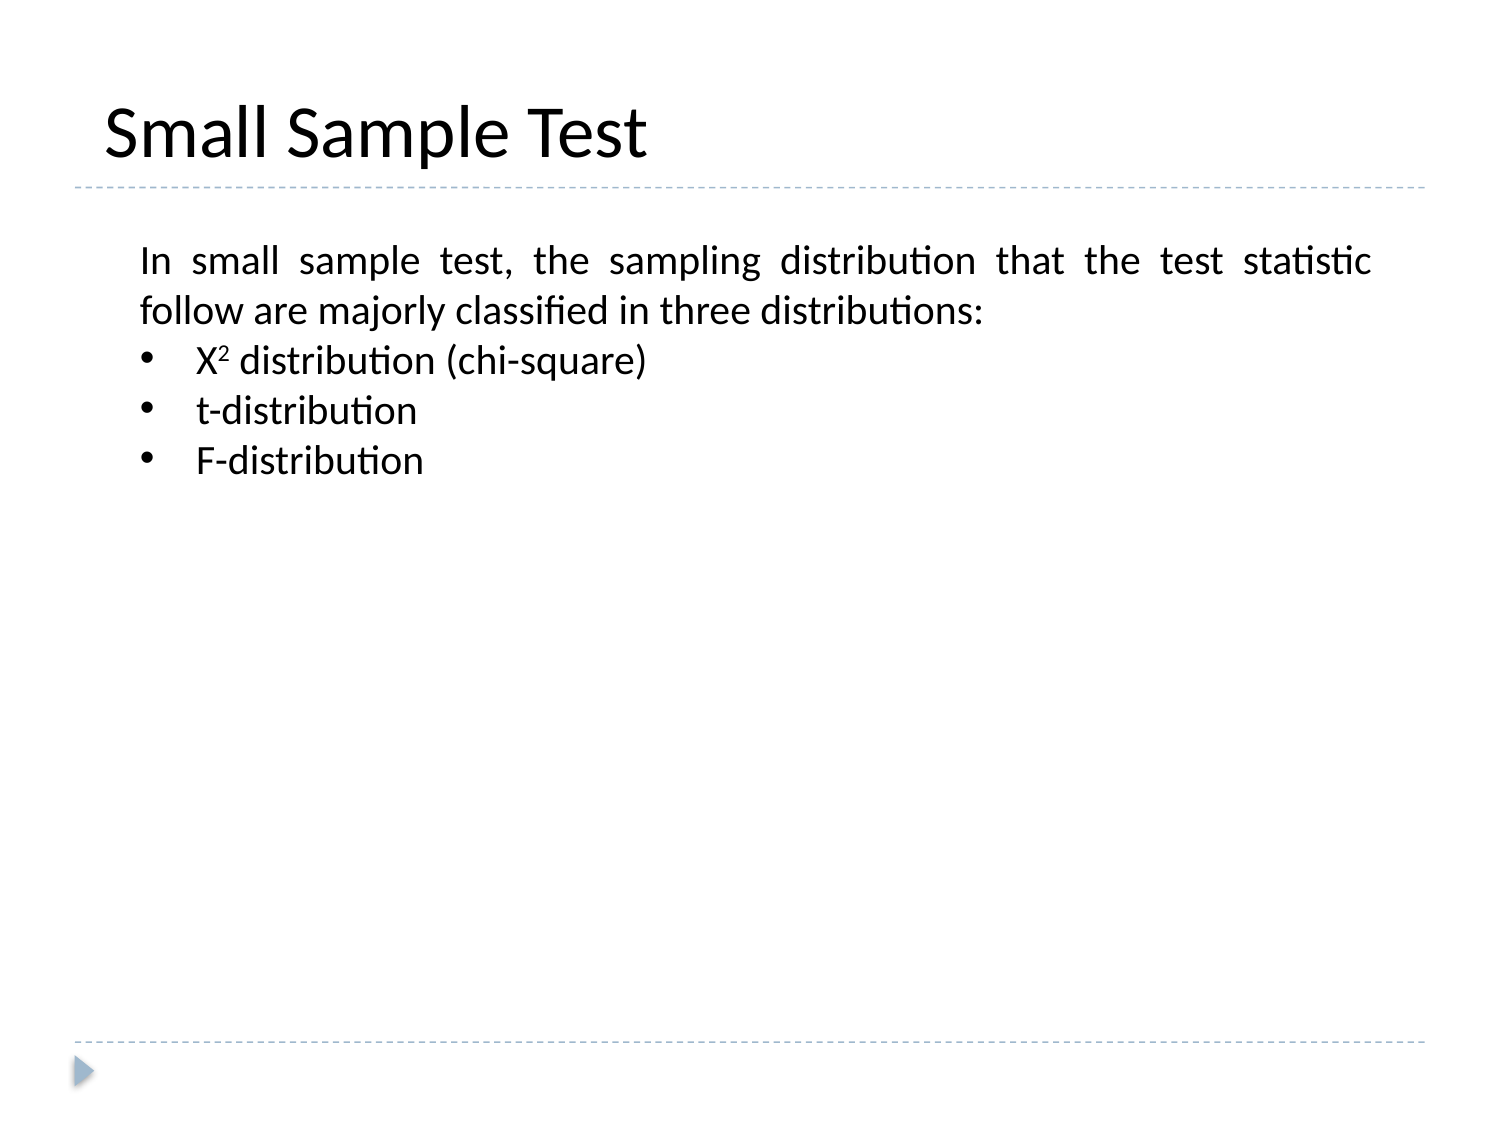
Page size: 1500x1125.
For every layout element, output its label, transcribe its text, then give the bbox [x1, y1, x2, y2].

text_box In small sample test, the sampling distribution that the test statistic follow are majorly classified in three distributions: Χ2 distribution (chi-square) t-distribution F-distribution [124, 224, 1388, 490]
text_box Small Sample Test [89, 74, 664, 180]
